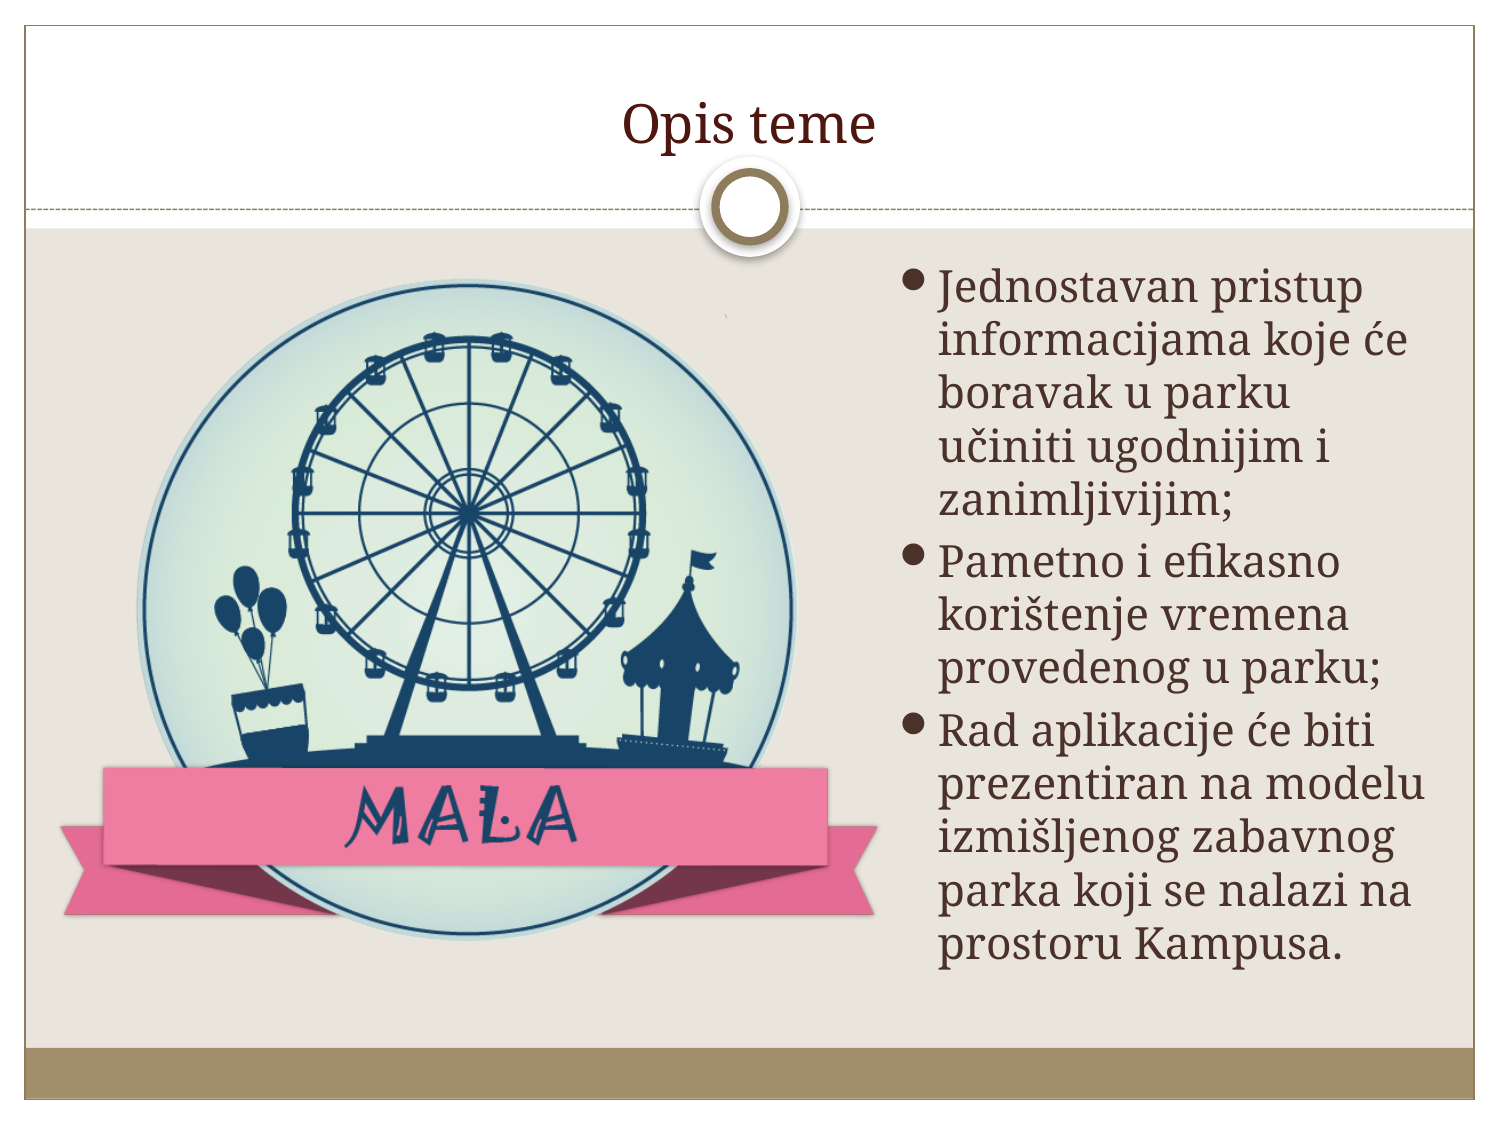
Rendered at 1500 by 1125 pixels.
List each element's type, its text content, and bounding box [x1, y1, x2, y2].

title Opis teme [49, 37, 1450, 162]
picture [52, 278, 885, 941]
list Jednostavan pristup informacijama koje će boravak u parku učiniti ugodnijim i zanimljivijim; Pametno i efikasno korištenje vremena provedenog u parku; Rad aplikacije će biti prezentiran na modelu izmišljenog zabavnog parka koji se nalazi na prostoru Kampusa. [884, 250, 1445, 1001]
